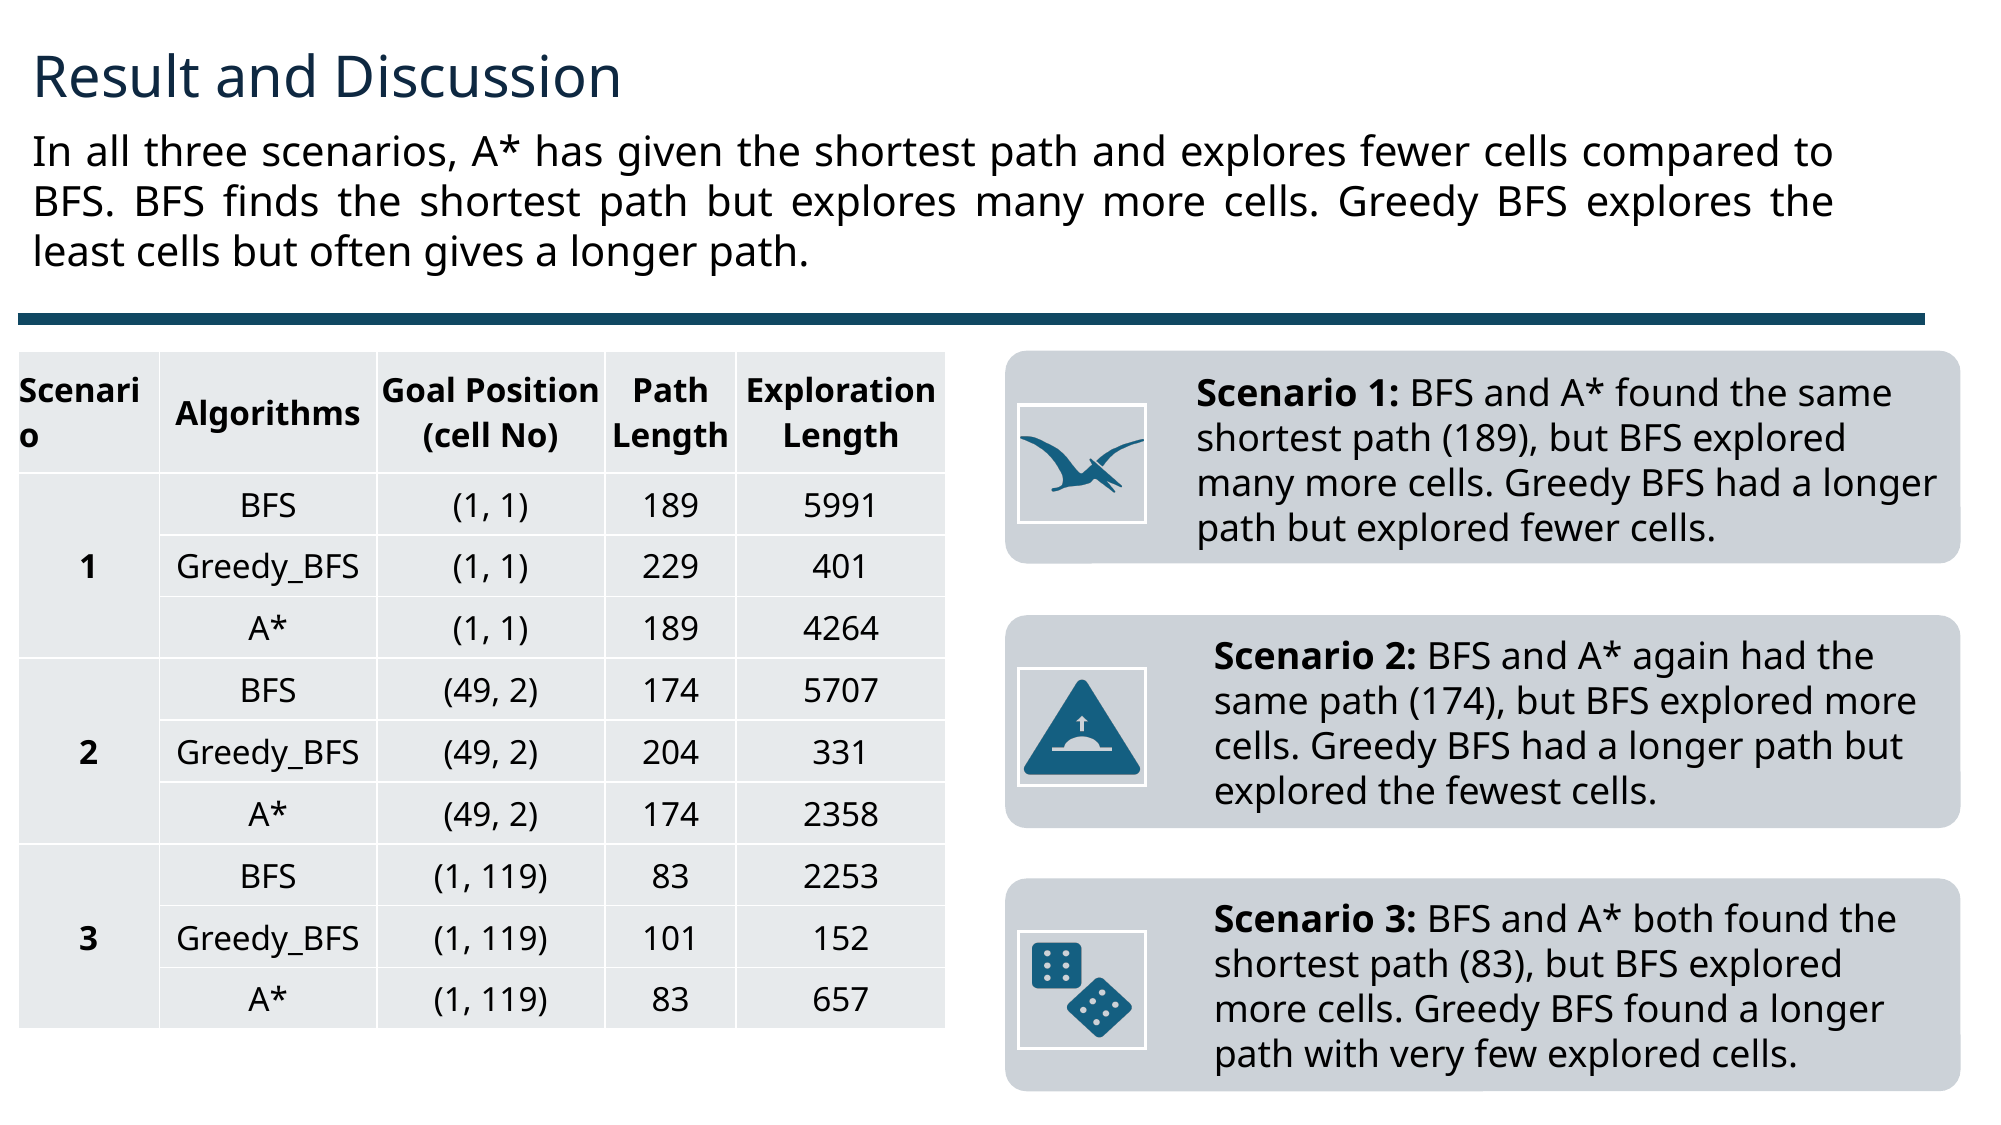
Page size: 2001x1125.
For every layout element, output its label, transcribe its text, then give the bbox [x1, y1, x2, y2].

table_cell 189 [606, 474, 735, 534]
table_cell 204 [606, 721, 735, 781]
table_cell 189 [606, 597, 735, 657]
table_cell A* [160, 968, 376, 1028]
table_cell Greedy_BFS [160, 721, 376, 781]
table_cell 331 [737, 721, 945, 781]
table_cell 174 [606, 783, 735, 843]
table_cell 657 [737, 968, 945, 1028]
table_cell 3 [19, 845, 159, 1028]
table_cell 229 [606, 536, 735, 596]
title Result and Discussion [17, 39, 651, 117]
table_cell Greedy_BFS [160, 536, 376, 596]
table_cell BFS [160, 845, 376, 905]
table_cell (1, 119) [378, 968, 604, 1028]
table_cell 101 [606, 906, 735, 967]
table_cell (49, 2) [378, 659, 604, 719]
table_cell 4264 [737, 597, 945, 657]
table_cell 2253 [737, 845, 945, 905]
table_cell 5707 [737, 659, 945, 719]
table_cell (49, 2) [378, 783, 604, 843]
table_cell 2358 [737, 783, 945, 843]
table_cell 174 [606, 659, 735, 719]
table_cell (1, 119) [378, 845, 604, 905]
table_cell (1, 1) [378, 597, 604, 657]
table_cell 401 [737, 536, 945, 596]
table_header Algorithms [160, 352, 376, 472]
table_header Path Length [606, 352, 735, 472]
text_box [1012, 350, 1969, 1094]
table_header Scenario [19, 352, 159, 472]
table_cell 2 [19, 659, 159, 843]
table_header Goal Position (cell No) [378, 352, 604, 472]
table_cell A* [160, 597, 376, 657]
table_header Exploration Length [737, 352, 945, 472]
table_cell 152 [737, 906, 945, 967]
text_box In all three scenarios, A* has given the shortest path and explores fewer cells compared to BFS. BFS finds the shortest path but explores many more cells. Greedy BFS explores the least cells but often gives a longer path. [17, 117, 1850, 283]
table_cell 83 [606, 968, 735, 1028]
table_cell (1, 119) [378, 906, 604, 967]
table_cell (49, 2) [378, 721, 604, 781]
table_cell 1 [19, 474, 159, 657]
table_cell 5991 [737, 474, 945, 534]
table_cell (1, 1) [378, 536, 604, 596]
table_cell BFS [160, 474, 376, 534]
table_cell BFS [160, 659, 376, 719]
table_cell Greedy_BFS [160, 906, 376, 967]
table_cell (1, 1) [378, 474, 604, 534]
table_cell A* [160, 783, 376, 843]
table_cell 83 [606, 845, 735, 905]
